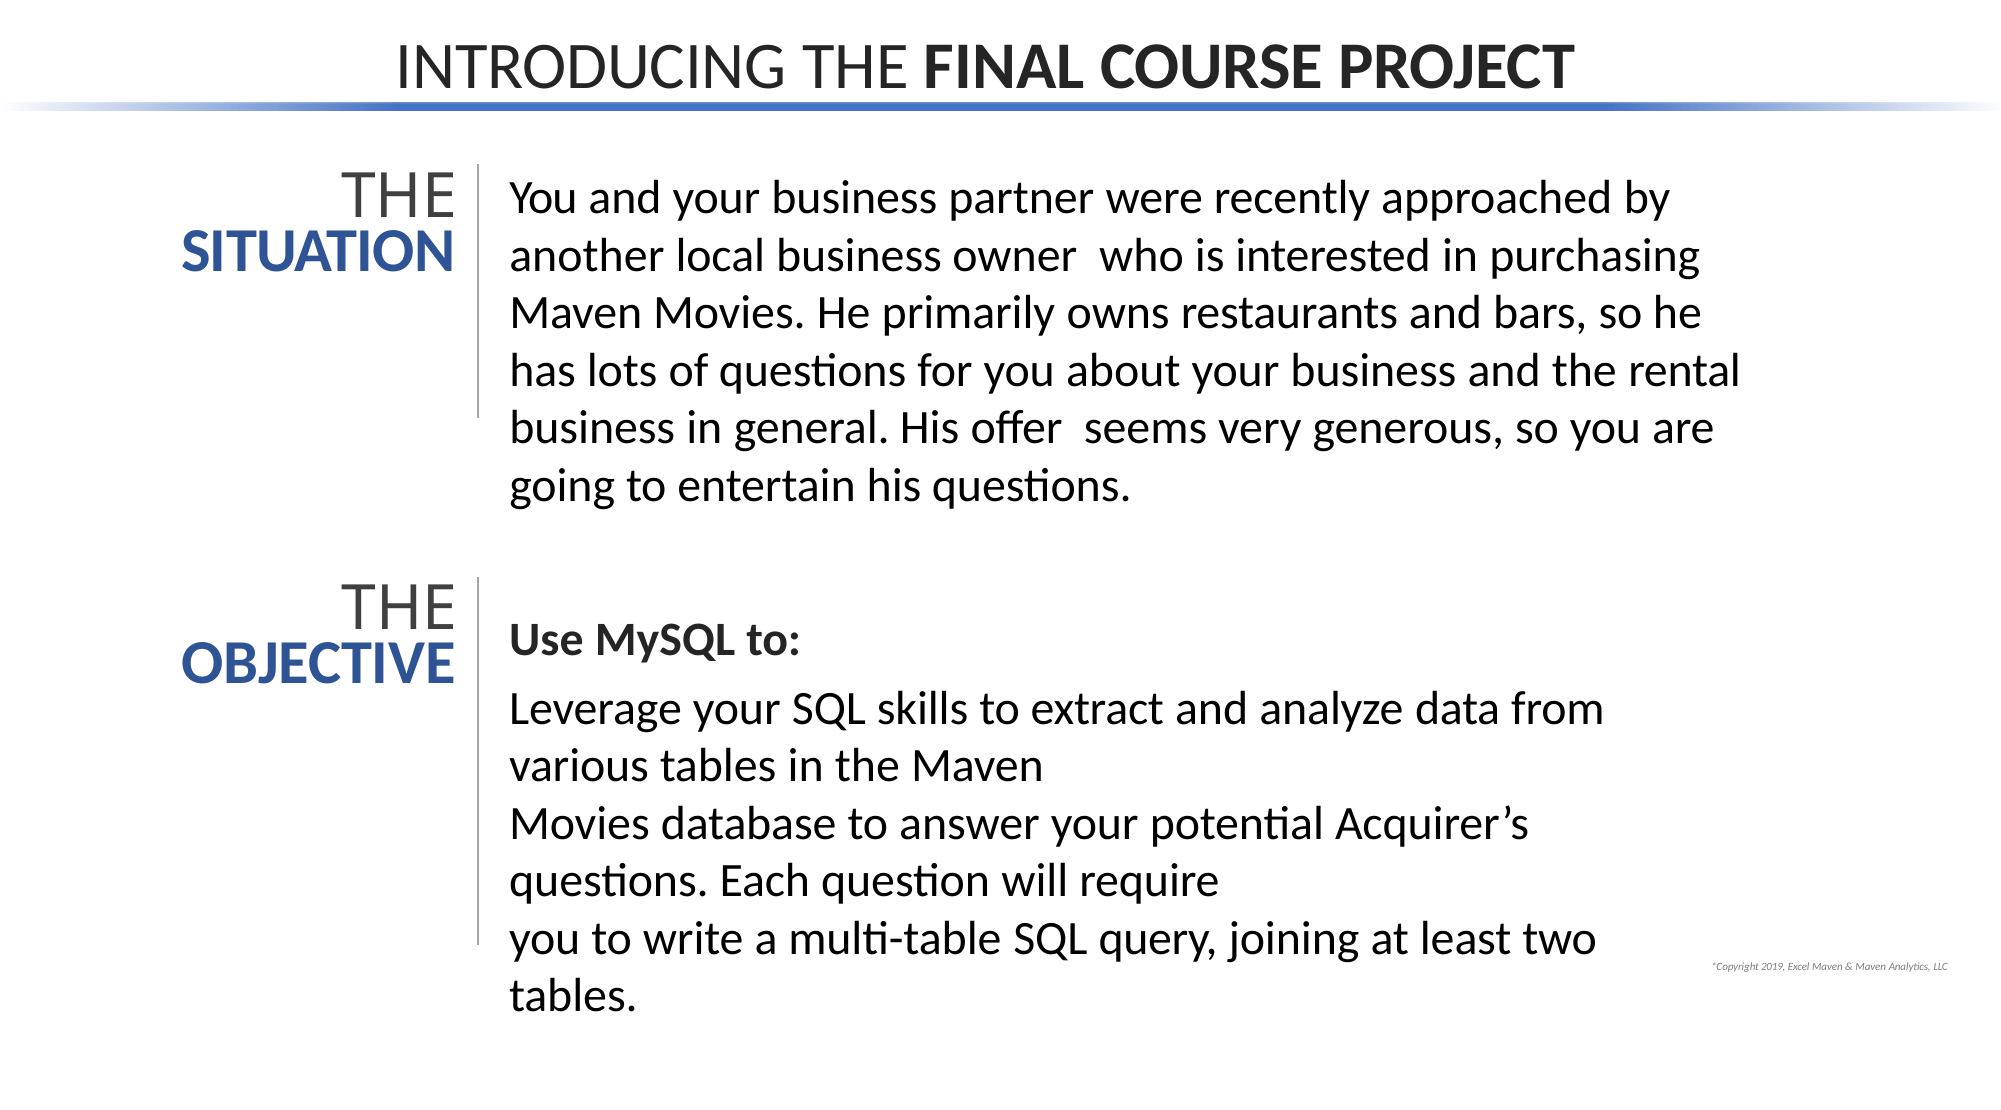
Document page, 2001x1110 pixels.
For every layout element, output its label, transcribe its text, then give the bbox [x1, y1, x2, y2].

text_box THE OBJECTIVE [179, 602, 459, 696]
text_box THE SITUATION [179, 190, 459, 284]
text_box Use MySQL to: Leverage your SQL skills to extract and analyze data from various tables in the Maven Movies database to answer your potential Acquirer’s questions. Each question will require you to write a multi-table SQL query, joining at least two tables. [507, 595, 1720, 1022]
title INTRODUCING THE FINAL COURSE PROJECT [393, 121, 1607, 207]
title INTRODUCING THE FINAL COURSE PROJECT [393, 19, 1607, 100]
text_box You and your business partner were recently approached by another local business owner who is interested in purchasing Maven Movies. He primarily owns restaurants and bars, so he has lots of questions for you about your business and the rental business in general. His offer seems very generous, so you are going to entertain his questions. [507, 164, 1764, 511]
footer *Copyright 2019, Excel Maven & Maven Analytics, LLC [1709, 960, 1988, 1110]
picture [0, 102, 2000, 111]
